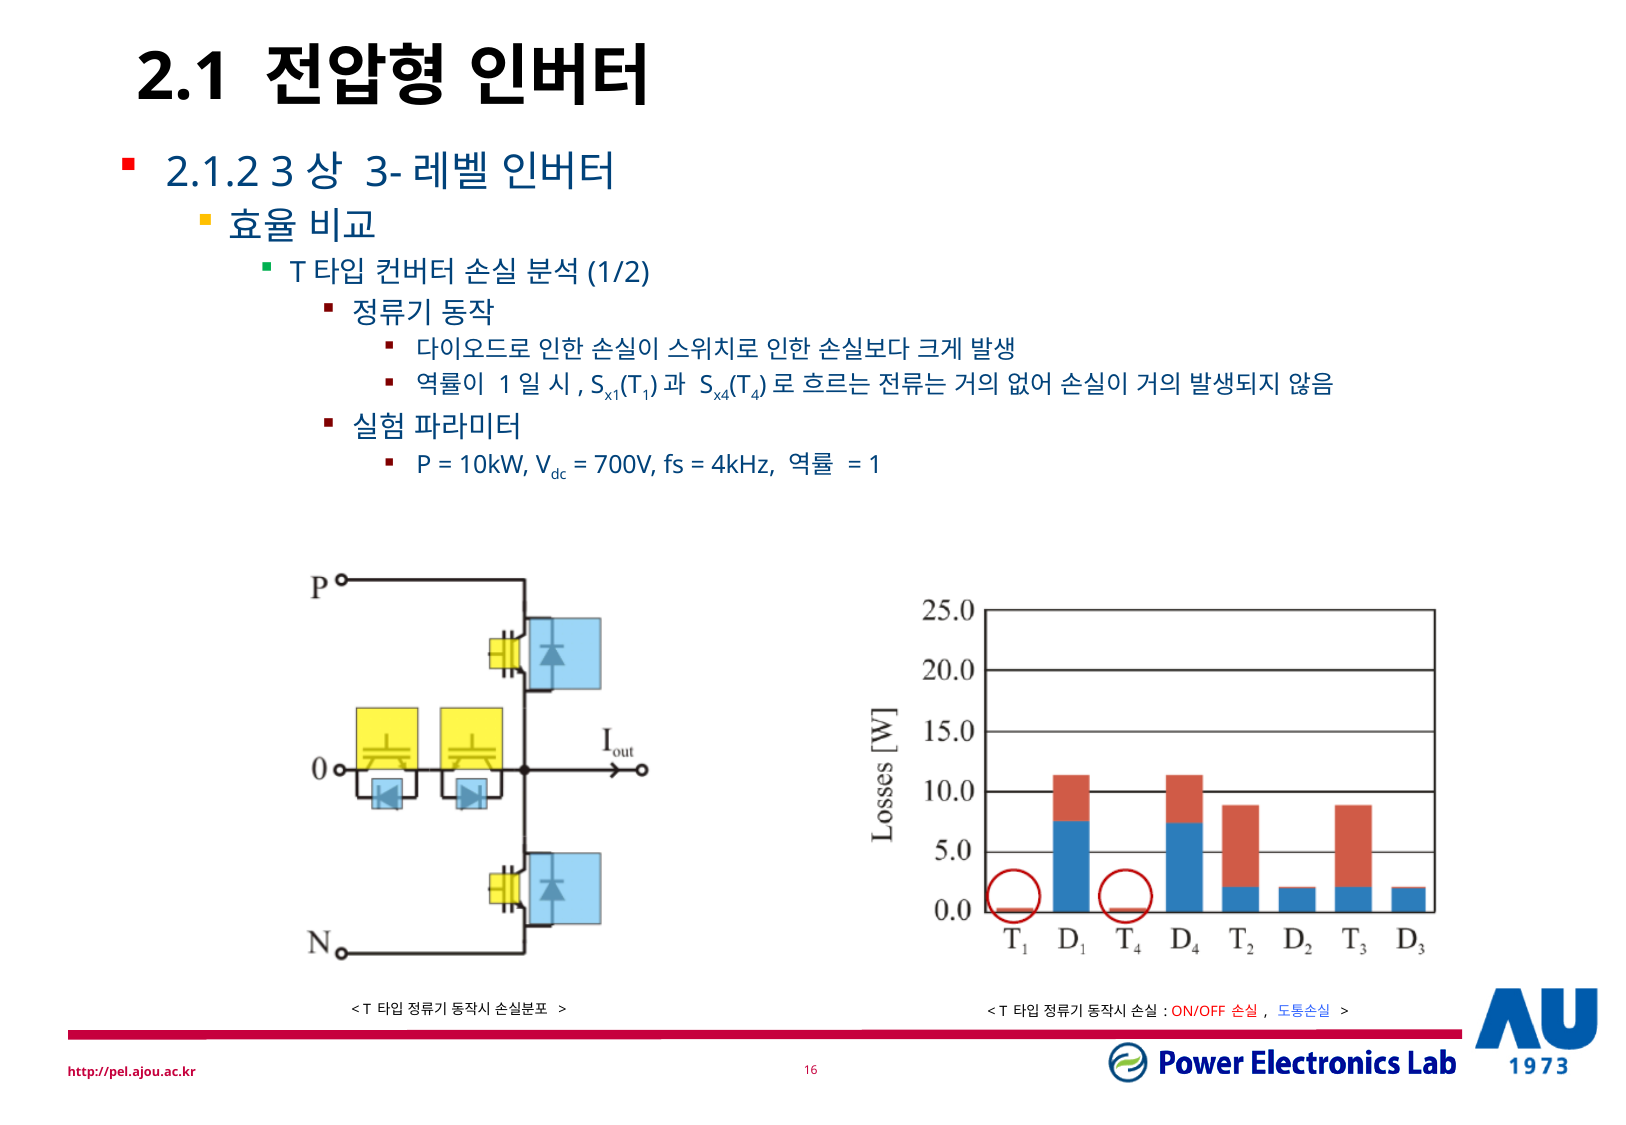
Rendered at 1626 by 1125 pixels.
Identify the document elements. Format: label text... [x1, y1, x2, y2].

picture [1107, 1041, 1155, 1084]
picture [1158, 1046, 1456, 1077]
list 2.1.2 3상 3-레벨 인버터 효율 비교 T타입 컨버터 손실 분석(1/2) 정류기 동작 다이오드로 인한 손실이 스위치로 인한 손실보다 크게 발생 역률이 1일 시, Sx1(T1)과 Sx4(T4)로 흐르는 전류는 거의 없어 손실이 거의 발생되지 않음 실험 파라미터 P = 10kW, Vdc = 700V, fs = 4kHz, 역률 = 1 [103, 136, 1517, 965]
picture [268, 549, 656, 976]
picture [1469, 984, 1610, 1079]
text_box < T타입 정류기 동작시 손실분포 > [336, 984, 582, 1025]
title 2.1 전압형 인버터 [120, 27, 1475, 118]
text_box < T타입 정류기 동작시 손실: ON/OFF손실, 도통손실 > [972, 977, 1364, 1027]
slide_number 15 [768, 1040, 853, 1096]
picture [854, 582, 1482, 965]
